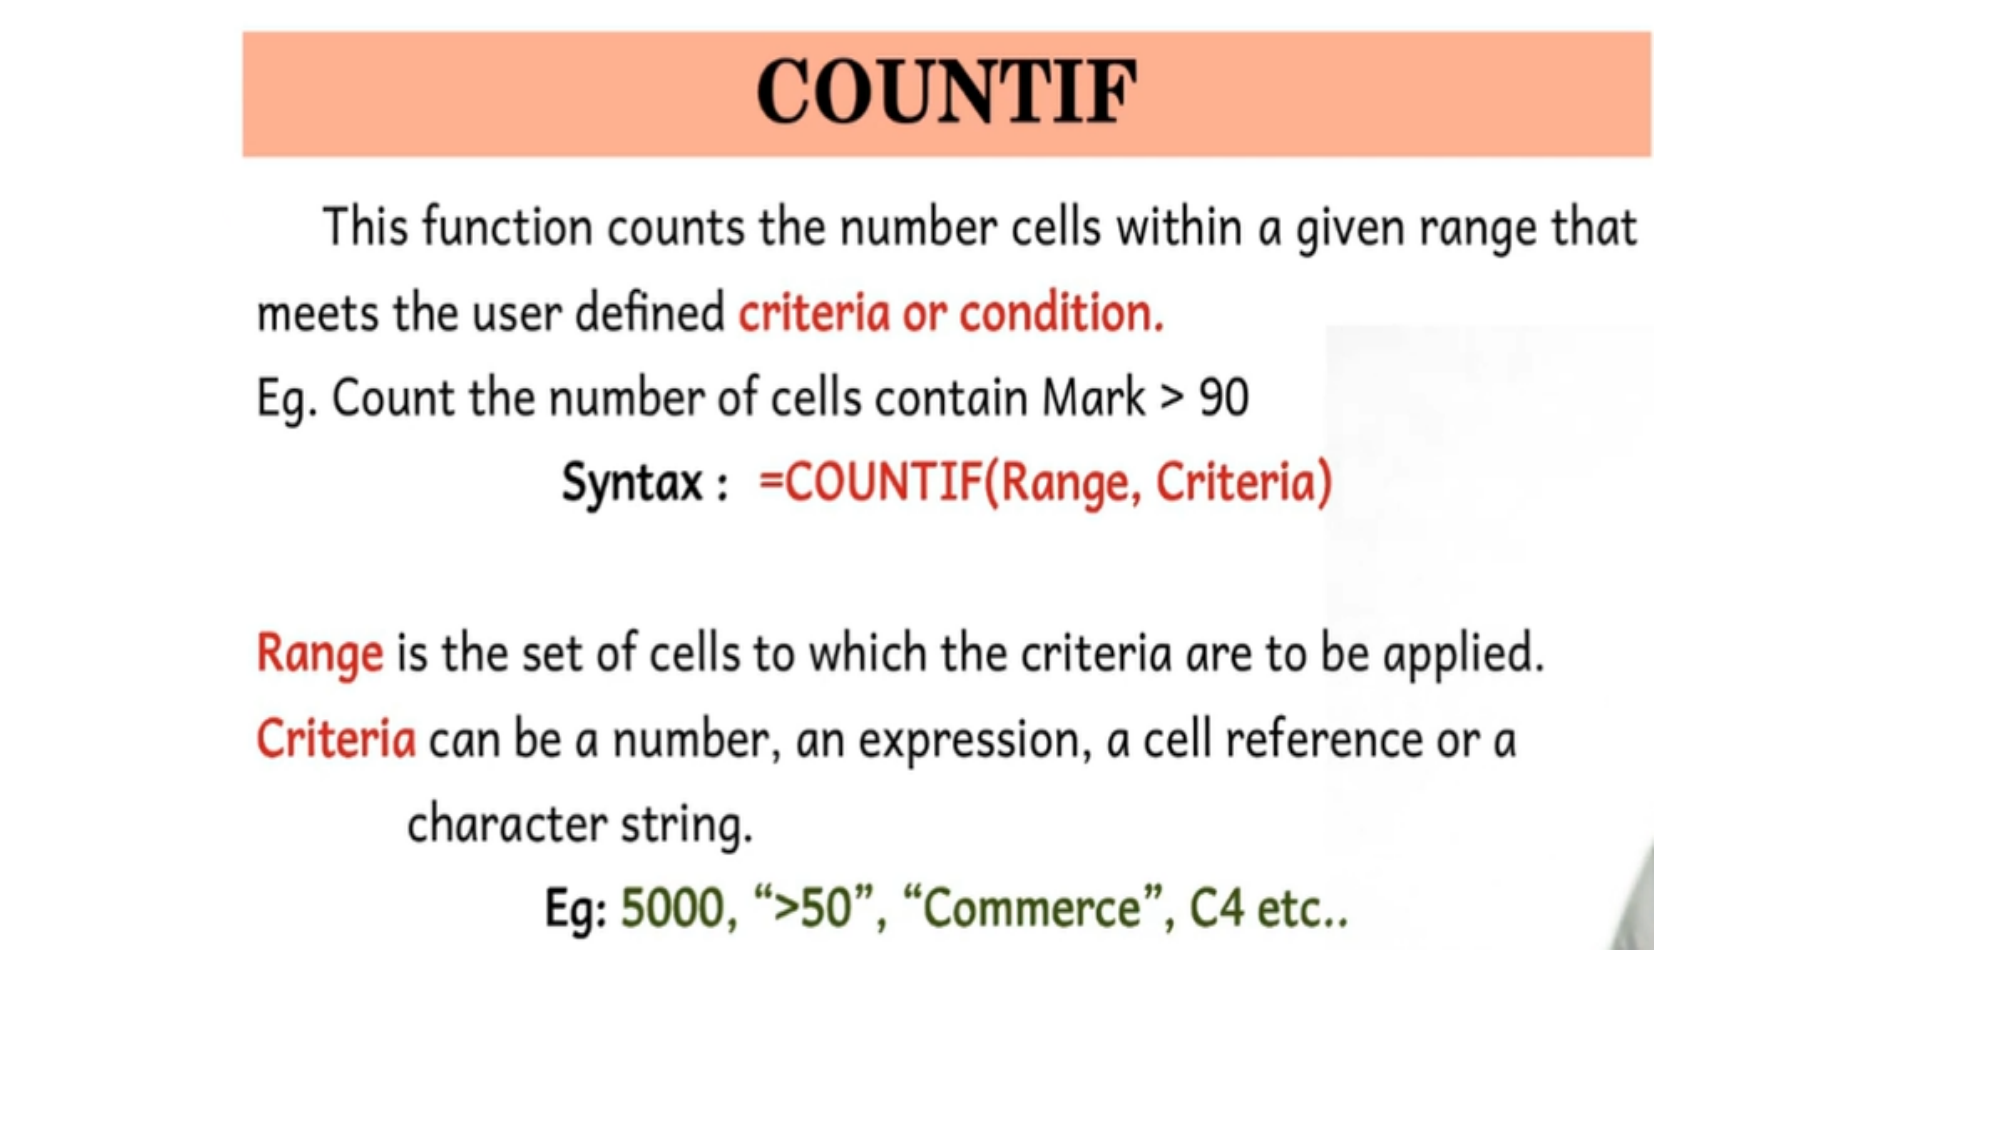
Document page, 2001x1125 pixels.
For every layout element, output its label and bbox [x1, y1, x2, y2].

picture [222, 18, 1654, 950]
